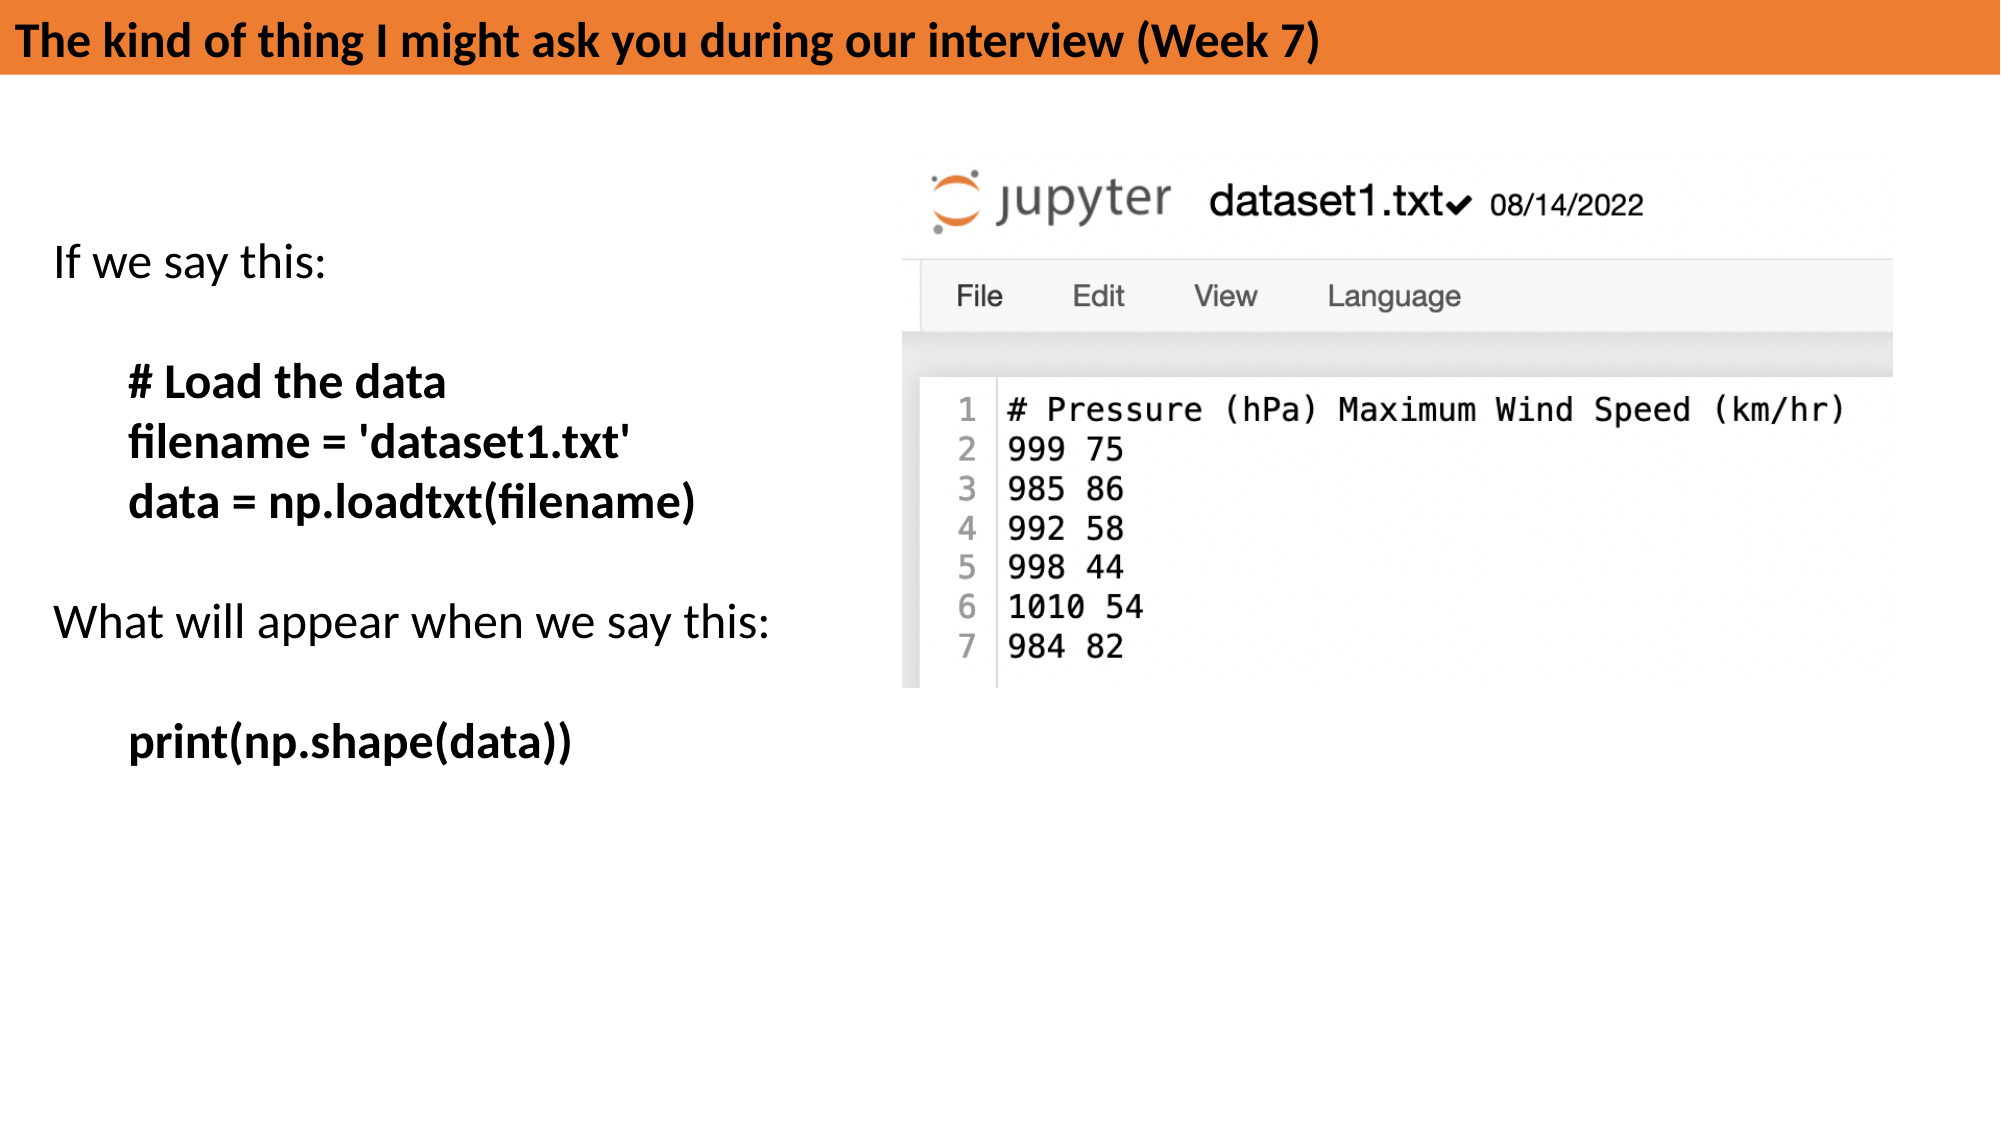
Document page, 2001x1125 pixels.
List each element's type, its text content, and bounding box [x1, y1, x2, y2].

picture [902, 156, 1893, 688]
text_box The kind of thing I might ask you during our interview (Week 7) [0, 0, 2000, 75]
text_box If we say this: # Load the data filename = 'dataset1.txt' data = np.loadtxt(filename) What will appear when we say this: print(np.shape(data)) [38, 221, 834, 777]
